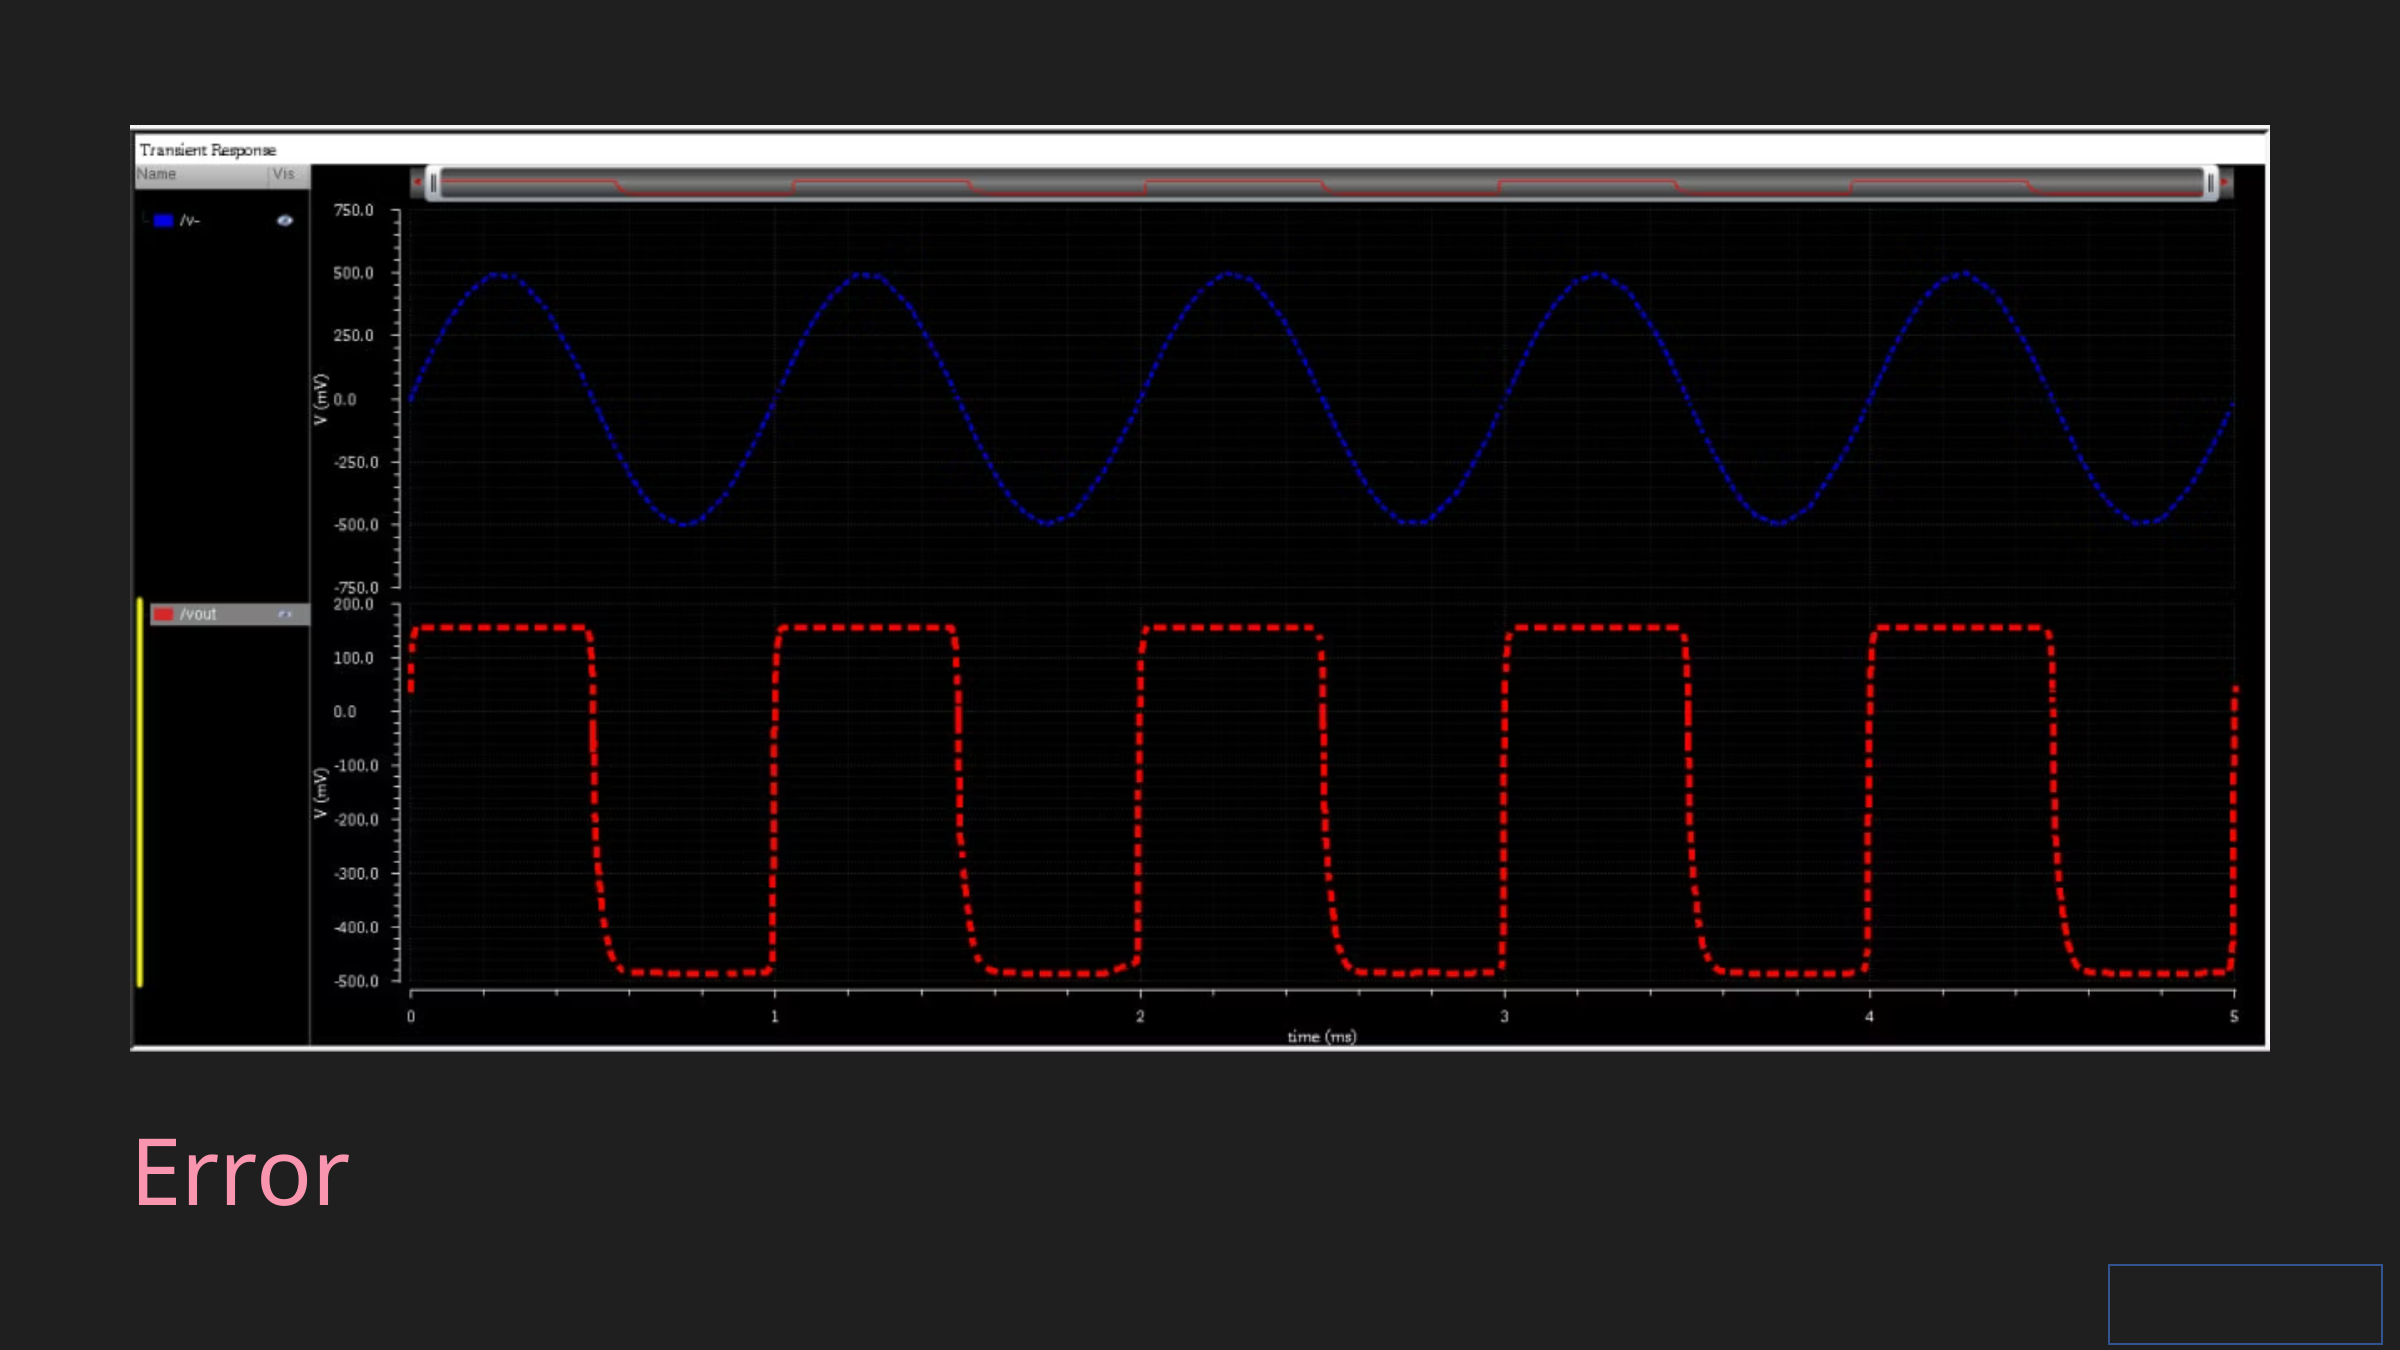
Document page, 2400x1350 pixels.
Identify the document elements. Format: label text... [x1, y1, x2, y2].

picture [2383, 1271, 2389, 1339]
picture [130, 125, 2270, 1053]
text_box [2108, 1264, 2383, 1345]
text_box Error [130, 1108, 1061, 1225]
